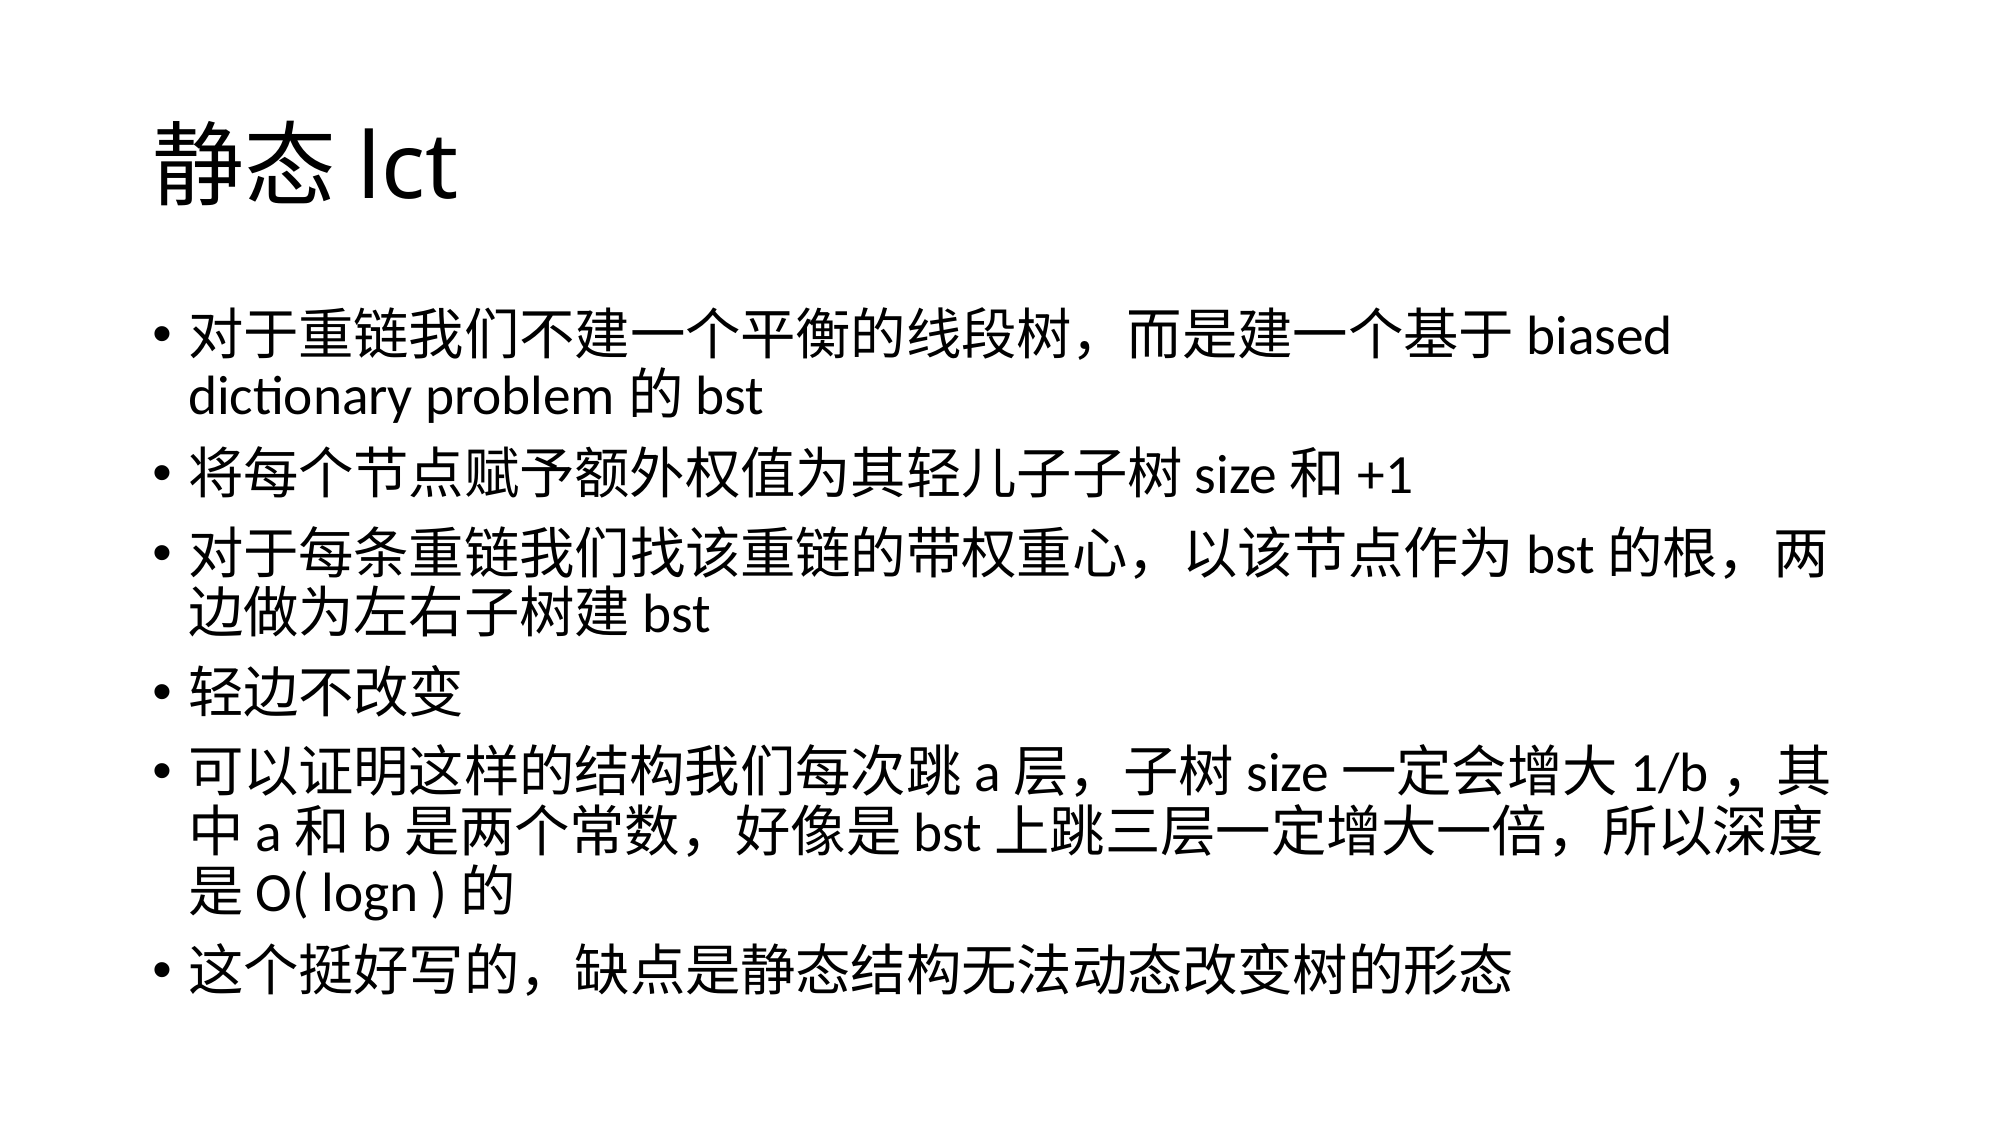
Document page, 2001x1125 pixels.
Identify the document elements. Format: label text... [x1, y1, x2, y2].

list 对于重链我们不建一个平衡的线段树，而是建一个基于biased dictionary problem的bst 将每个节点赋予额外权值为其轻儿子子树size和+1 对于每条重链我们找该重链的带权重心，以该节点作为bst的根，两边做为左右子树建bst 轻边不改变 可以证明这样的结构我们每次跳a层，子树size一定会增大1/b，其中a和b是两个常数，好像是bst上跳三层一定增大一倍，所以深度是O( logn )的 这个挺好写的，缺点是静态结构无法动态改变树的形态 [137, 299, 1863, 1014]
title 静态lct [137, 59, 1863, 278]
